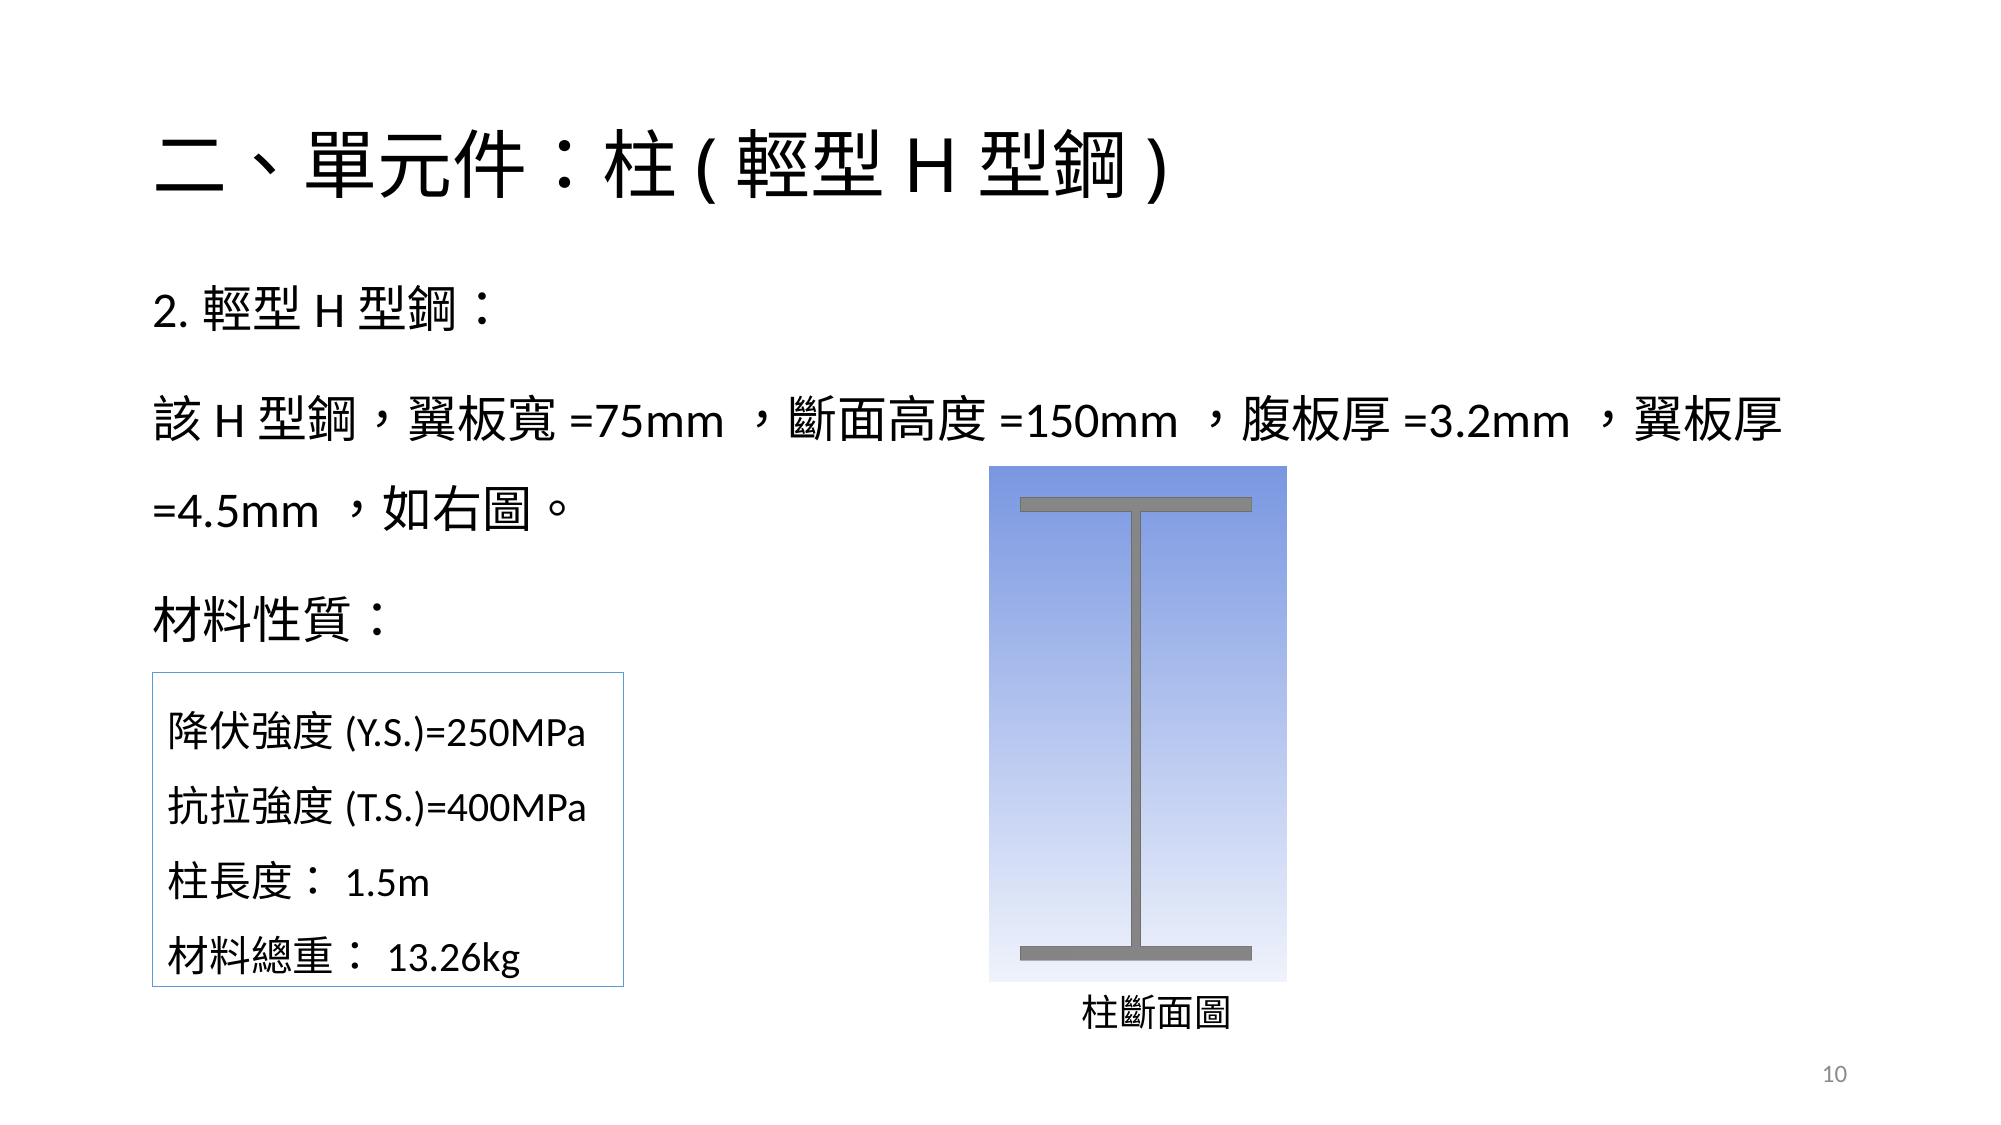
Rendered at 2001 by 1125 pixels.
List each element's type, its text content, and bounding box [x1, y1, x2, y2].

picture [989, 466, 1287, 983]
slide_number 10 [1412, 1042, 1863, 1103]
text_box 降伏強度(Y.S.)=250MPa 抗拉強度(T.S.)=400MPa 柱長度：1.5m 材料總重：13.26kg [152, 672, 624, 987]
title 二、單元件：柱(輕型H型鋼) [137, 59, 1863, 239]
text_box 柱斷面圖 [1067, 983, 1247, 1042]
list 2.輕型H型鋼： 該H型鋼，翼板寬=75mm，斷面高度=150mm，腹板厚=3.2mm，翼板厚=4.5mm，如右圖。 材料性質： [137, 239, 1863, 1043]
